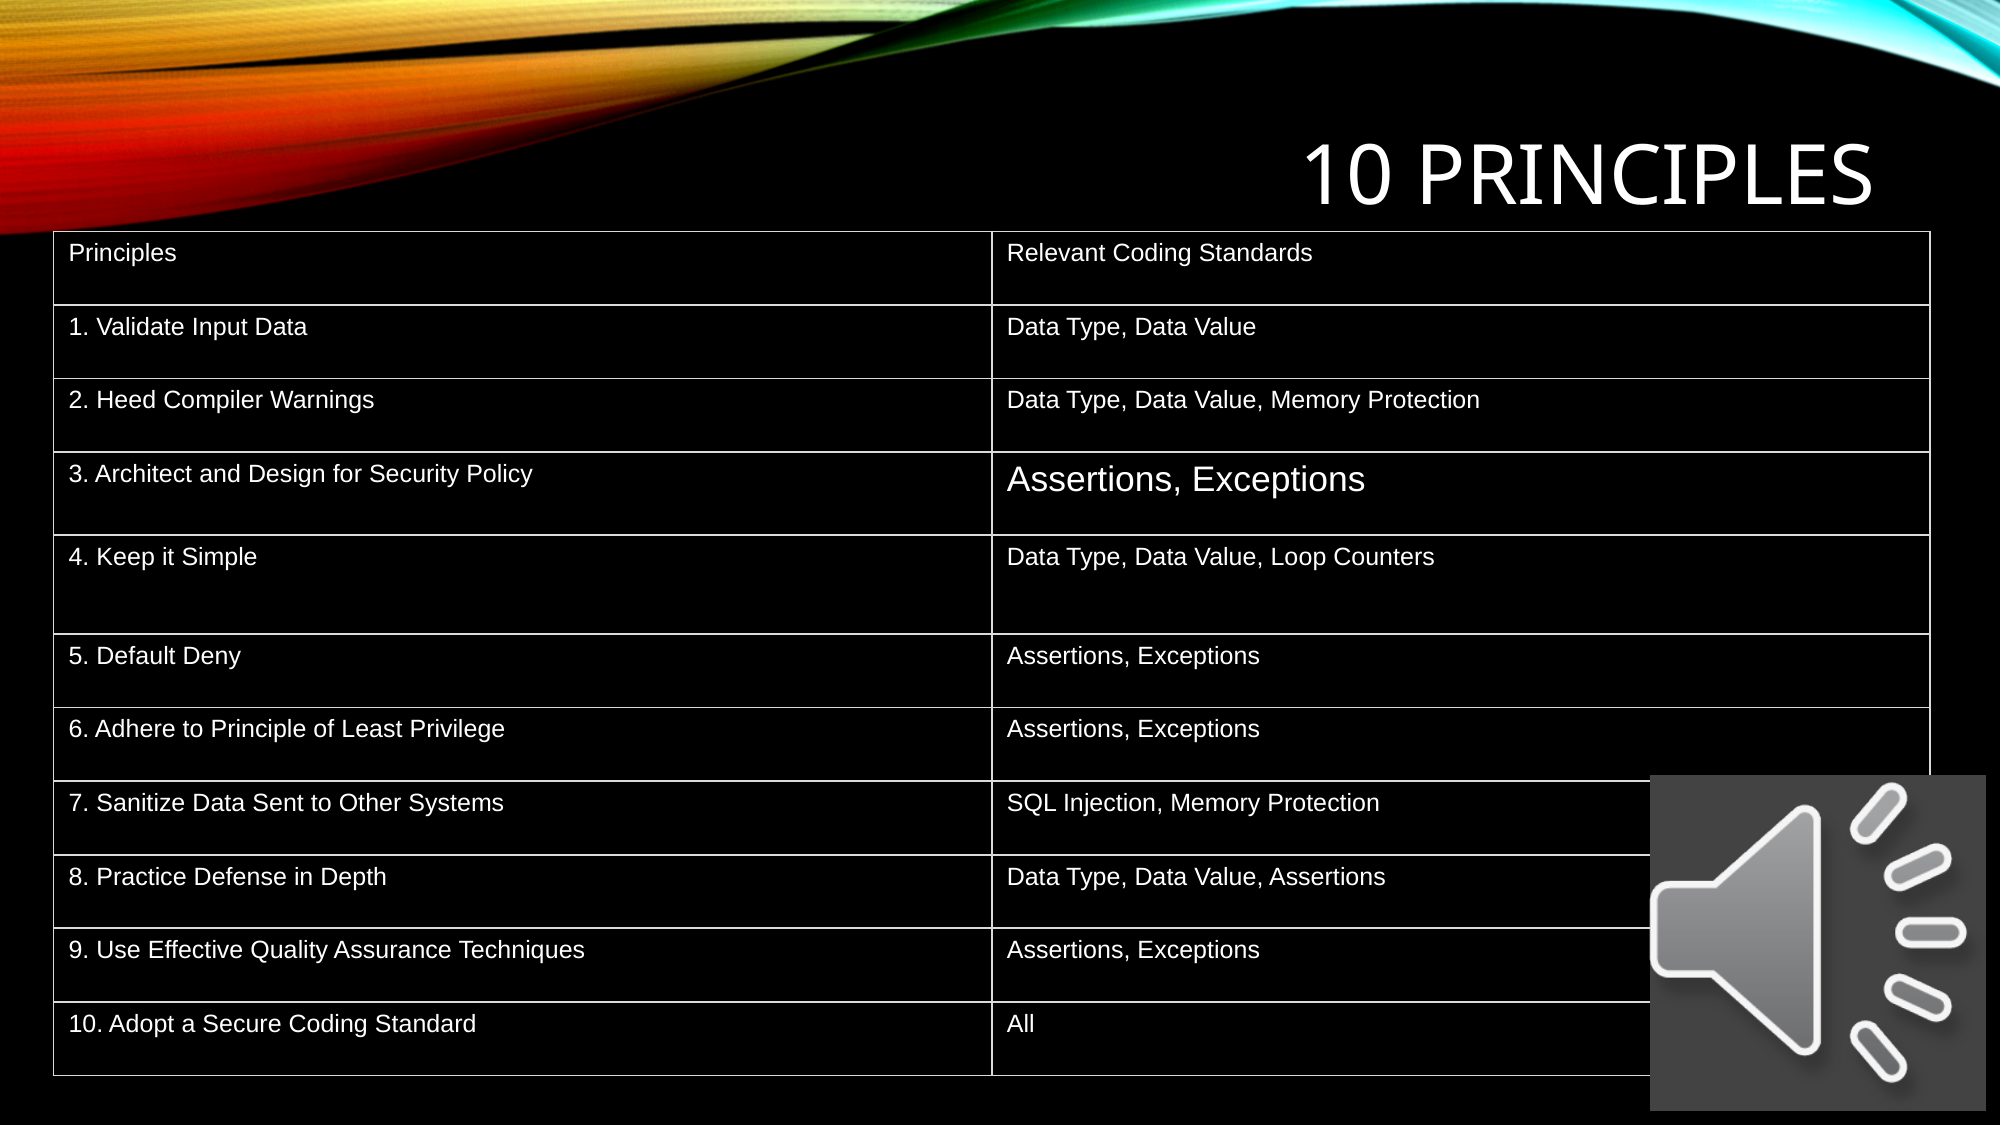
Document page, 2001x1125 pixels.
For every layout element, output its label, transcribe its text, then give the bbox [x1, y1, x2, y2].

table_cell Data Type, Data Value, Memory Protection [993, 379, 1929, 451]
table_cell 8. Practice Defense in Depth [54, 856, 991, 927]
table_cell Assertions, Exceptions [993, 635, 1929, 707]
table_cell All [993, 1003, 1643, 1075]
table_cell Data Type, Data Value, Assertions [993, 856, 1643, 927]
table_cell 1. Validate Input Data [54, 306, 991, 378]
table_cell Assertions, Exceptions [993, 708, 1929, 780]
table_cell 6. Adhere to Principle of Least Privilege [54, 708, 991, 780]
picture [0, 0, 2000, 237]
table_header Relevant Coding Standards [993, 232, 1929, 304]
table_cell 2. Heed Compiler Warnings [54, 379, 991, 451]
table_cell 9. Use Effective Quality Assurance Techniques [54, 929, 991, 1001]
table_cell 3. Architect and Design for Security Policy [54, 453, 991, 534]
table_cell 7. Sanitize Data Sent to Other Systems [54, 782, 991, 854]
table_header Principles [54, 232, 991, 304]
table_cell Data Type, Data Value, Loop Counters [993, 536, 1929, 633]
table_cell Data Type, Data Value [993, 306, 1929, 378]
table_cell SQL Injection, Memory Protection [993, 782, 1643, 854]
table_cell 5. Default Deny [54, 635, 991, 707]
table_cell 4. Keep it Simple [54, 536, 991, 633]
picture [1648, 773, 1987, 1112]
table_cell Assertions, Exceptions [993, 929, 1643, 1001]
table_cell Assertions, Exceptions [993, 453, 1929, 534]
title 10 PRINCIPLES [478, 71, 1891, 231]
table_cell 10. Adopt a Secure Coding Standard [54, 1003, 991, 1075]
